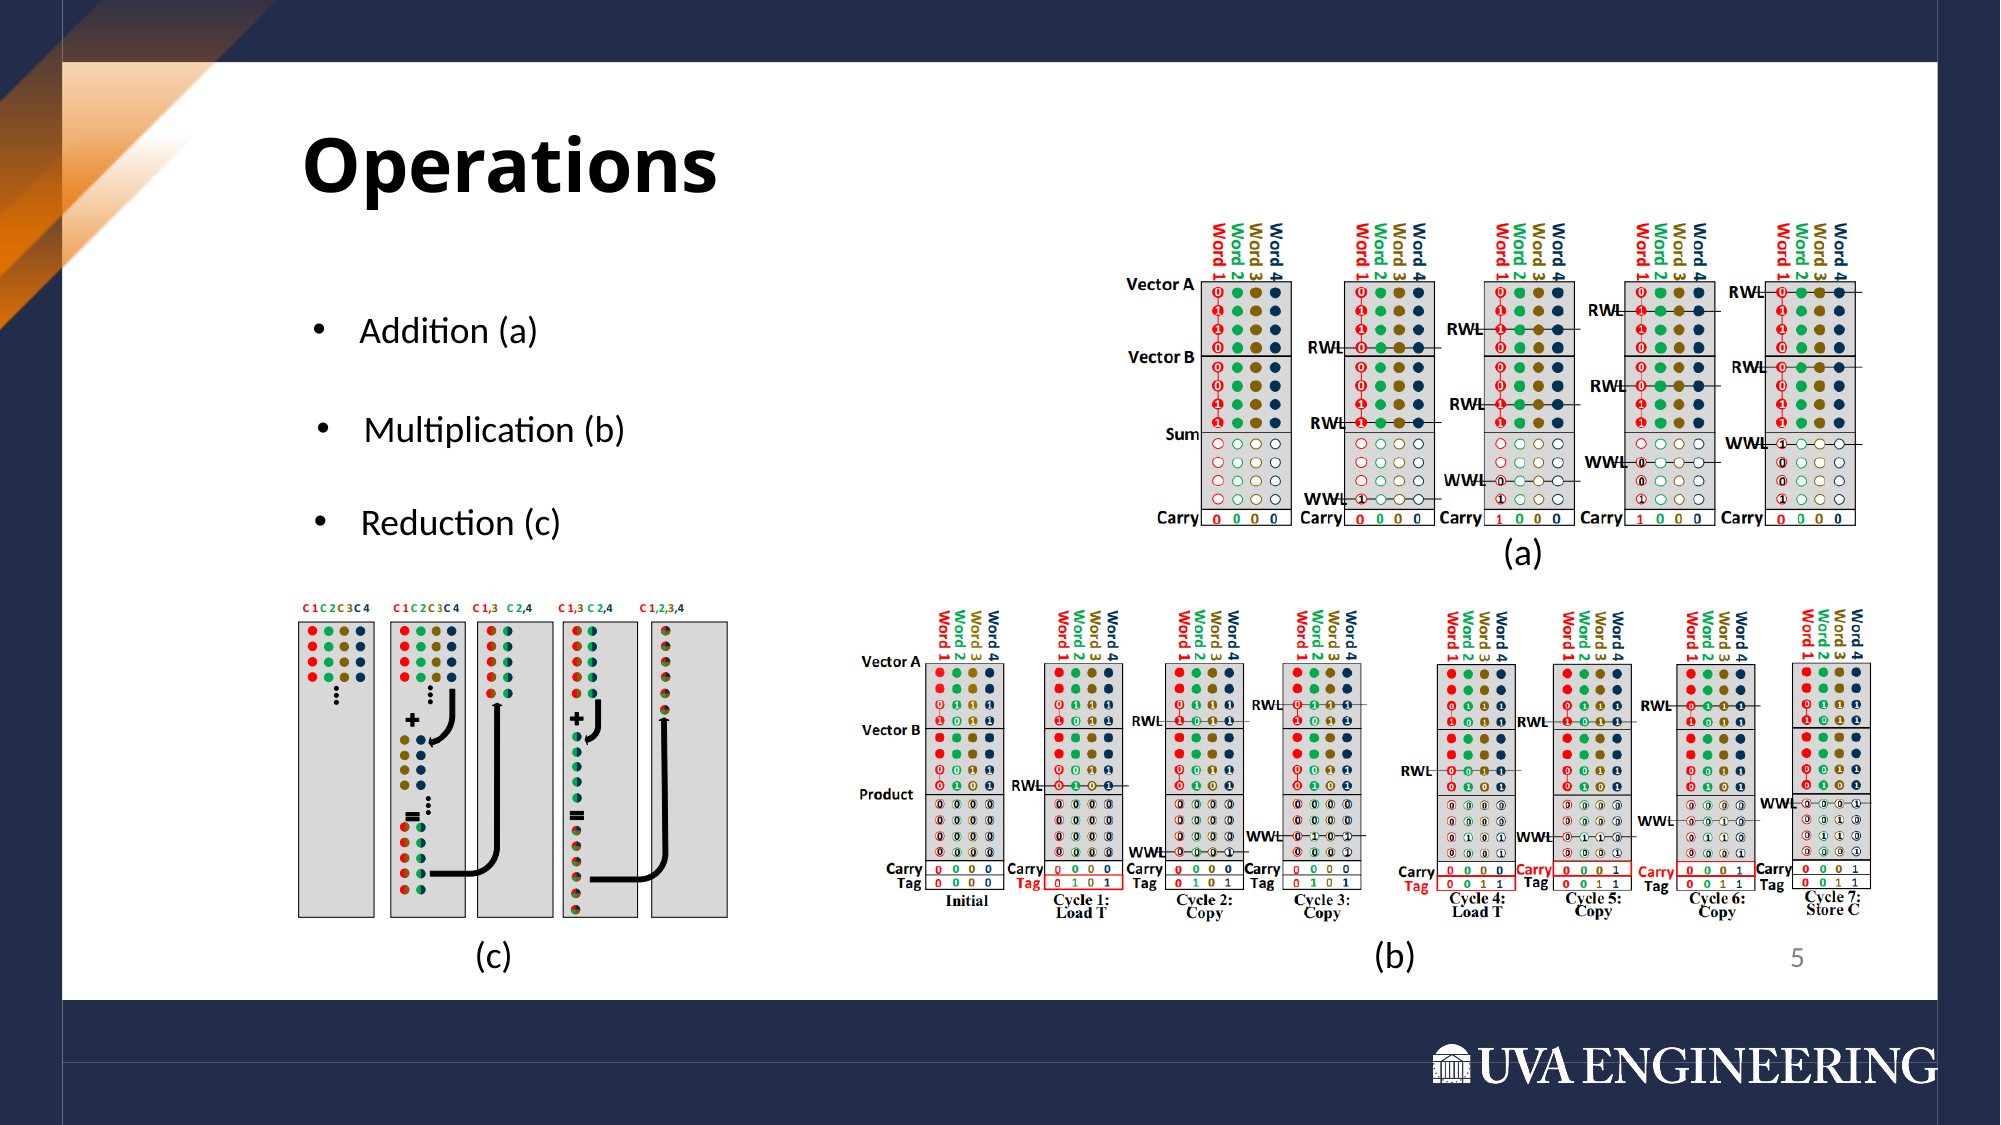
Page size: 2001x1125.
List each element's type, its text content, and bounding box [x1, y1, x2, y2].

picture [1433, 1044, 1938, 1084]
picture [853, 596, 1872, 924]
text_box 5 [1782, 931, 1844, 981]
text_box Reduction (c) [306, 490, 570, 551]
text_box (b) [1366, 924, 1424, 984]
picture [0, 0, 284, 338]
picture [1119, 209, 1864, 537]
text_box (a) [1495, 537, 1552, 581]
text_box Operations [293, 120, 1906, 217]
picture [293, 596, 733, 924]
text_box Addition (a) [304, 298, 547, 359]
text_box (c) [467, 924, 521, 984]
text_box Multiplication (b) [309, 397, 634, 457]
